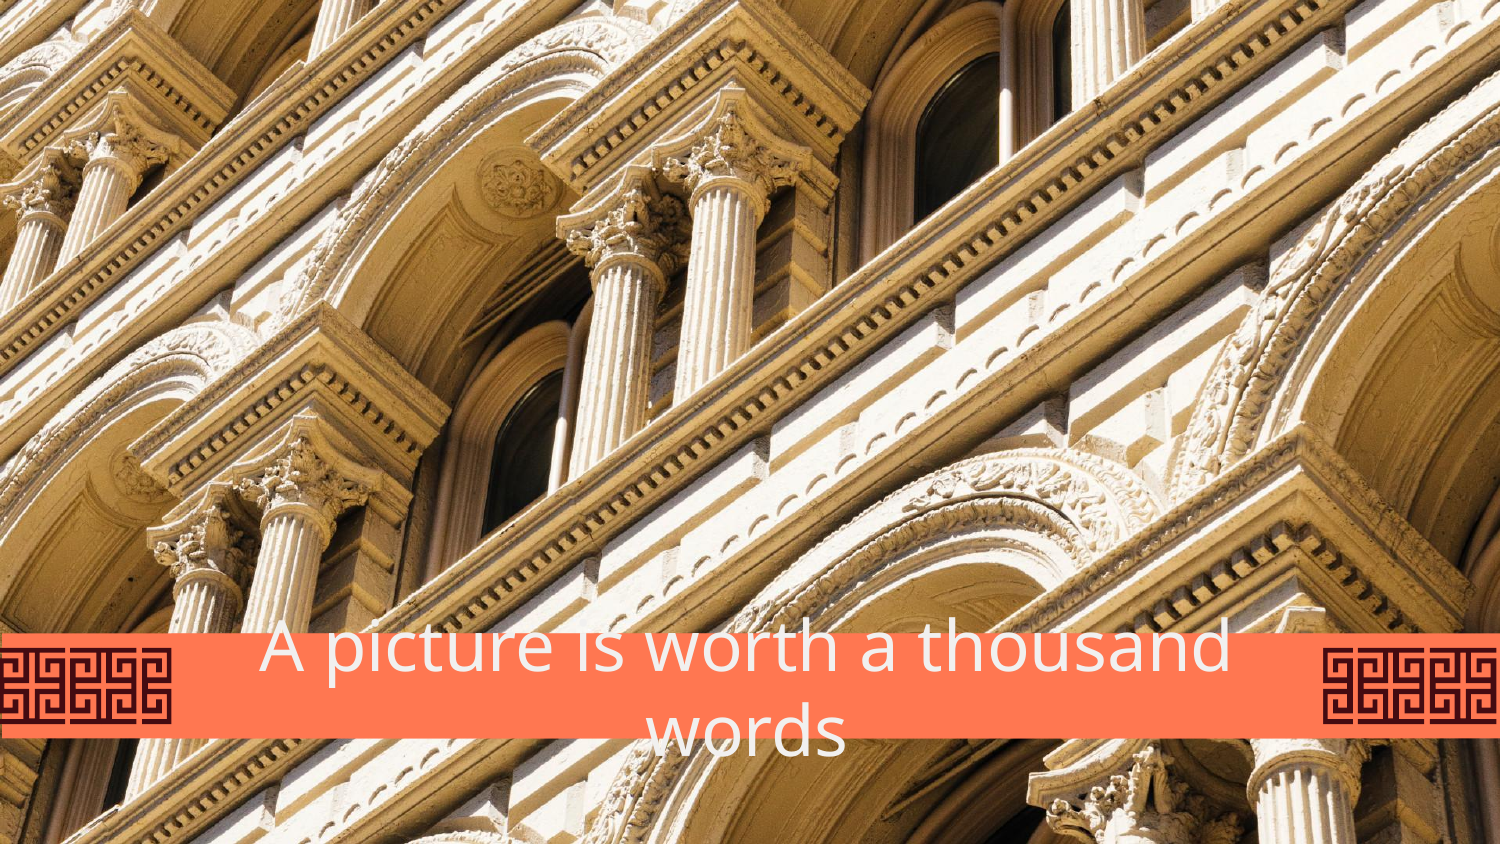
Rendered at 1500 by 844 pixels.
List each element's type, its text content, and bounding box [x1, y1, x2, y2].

title A picture is worth a thousand words [171, 633, 1324, 739]
picture [0, 725, 1500, 844]
picture [0, 0, 1500, 647]
